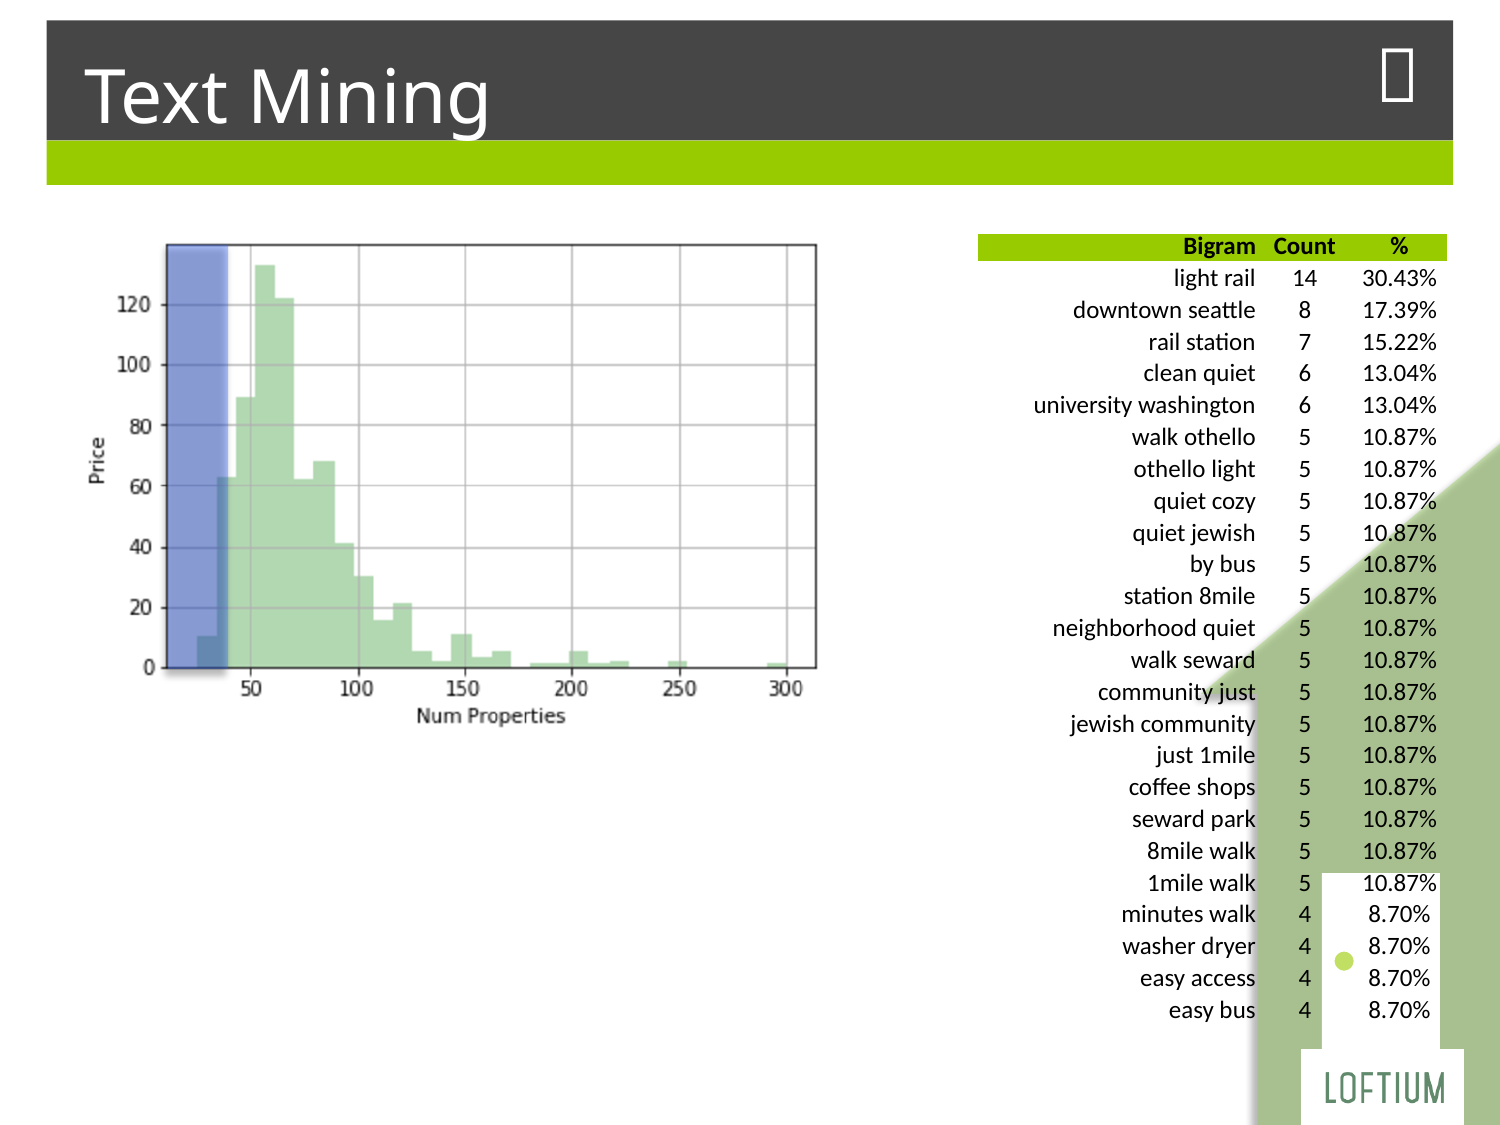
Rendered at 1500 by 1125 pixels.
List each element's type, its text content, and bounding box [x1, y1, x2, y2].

table_cell 10.87% [1352, 547, 1447, 579]
table_cell neighborhood quiet [978, 611, 1258, 643]
table_cell othello light [978, 452, 1258, 484]
table_cell quiet jewish [978, 515, 1258, 547]
table_cell station 8mile [978, 579, 1258, 611]
table_cell easy bus [978, 993, 1258, 1025]
table_cell 4 [1258, 929, 1352, 961]
table_cell 5 [1258, 866, 1352, 897]
table_cell university washington [978, 388, 1258, 420]
table_cell seward park [978, 802, 1258, 834]
table_cell 10.87% [1352, 611, 1447, 643]
table_cell 5 [1258, 515, 1352, 547]
table_cell washer dryer [978, 929, 1258, 961]
table_cell 6 [1258, 388, 1352, 420]
table_cell 5 [1258, 579, 1352, 611]
table_cell 14 [1258, 261, 1352, 293]
table_cell easy access [978, 961, 1258, 993]
table_cell 4 [1258, 993, 1352, 1025]
table_cell 4 [1258, 961, 1352, 993]
table_cell 5 [1258, 802, 1352, 834]
table_cell 8.70% [1352, 993, 1447, 1025]
table_cell 10.87% [1352, 738, 1447, 770]
table_cell 10.87% [1352, 675, 1447, 706]
table_cell 10.87% [1352, 866, 1447, 897]
table_cell 10.87% [1352, 579, 1447, 611]
table_cell 5 [1258, 738, 1352, 770]
table_cell 10.87% [1352, 515, 1447, 547]
table_cell rail station [978, 324, 1258, 356]
table_cell 10.87% [1352, 484, 1447, 515]
table_header Count [1258, 234, 1352, 261]
table_cell 5 [1258, 675, 1352, 706]
table_cell just 1mile [978, 738, 1258, 770]
table_header % [1352, 234, 1447, 261]
table_cell 10.87% [1352, 834, 1447, 866]
table_cell 10.87% [1352, 420, 1447, 452]
table_cell 15.22% [1352, 324, 1447, 356]
table_cell 5 [1258, 643, 1352, 675]
table_cell clean quiet [978, 356, 1258, 388]
table_cell 7 [1258, 324, 1352, 356]
table_cell 10.87% [1352, 706, 1447, 738]
table_cell 5 [1258, 706, 1352, 738]
table_cell 1mile walk [978, 866, 1258, 897]
table_cell 5 [1258, 452, 1352, 484]
table_cell 5 [1258, 547, 1352, 579]
table_cell 17.39% [1352, 293, 1447, 324]
table_cell quiet cozy [978, 484, 1258, 515]
table_cell 5 [1258, 611, 1352, 643]
table_cell coffee shops [978, 770, 1258, 802]
table_cell light rail [978, 261, 1258, 293]
table_cell walk othello [978, 420, 1258, 452]
table_cell 5 [1258, 770, 1352, 802]
table_cell 10.87% [1352, 770, 1447, 802]
table_cell downtown seattle [978, 293, 1258, 324]
title Text Mining [69, 51, 1351, 139]
table_cell 4 [1258, 897, 1352, 929]
table_cell 13.04% [1352, 356, 1447, 388]
table_cell jewish community [978, 706, 1258, 738]
table_cell 10.87% [1352, 452, 1447, 484]
table_cell by bus [978, 547, 1258, 579]
table_cell 8.70% [1352, 961, 1447, 993]
table_cell 30.43% [1352, 261, 1447, 293]
picture [68, 226, 862, 746]
table_cell 5 [1258, 420, 1352, 452]
table_cell minutes walk [978, 897, 1258, 929]
table_cell 13.04% [1352, 388, 1447, 420]
table_cell 8.70% [1352, 897, 1447, 929]
table_cell 8mile walk [978, 834, 1258, 866]
table_cell 5 [1258, 834, 1352, 866]
table_cell 10.87% [1352, 802, 1447, 834]
table_cell community just [978, 675, 1258, 706]
table_cell 6 [1258, 356, 1352, 388]
picture [1301, 1049, 1464, 1125]
table_cell 10.87% [1352, 643, 1447, 675]
table_cell 8.70% [1352, 929, 1447, 961]
table_cell 5 [1258, 484, 1352, 515]
table_header Bigram [978, 234, 1258, 261]
table_cell walk seward [978, 643, 1258, 675]
table_cell 8 [1258, 293, 1352, 324]
